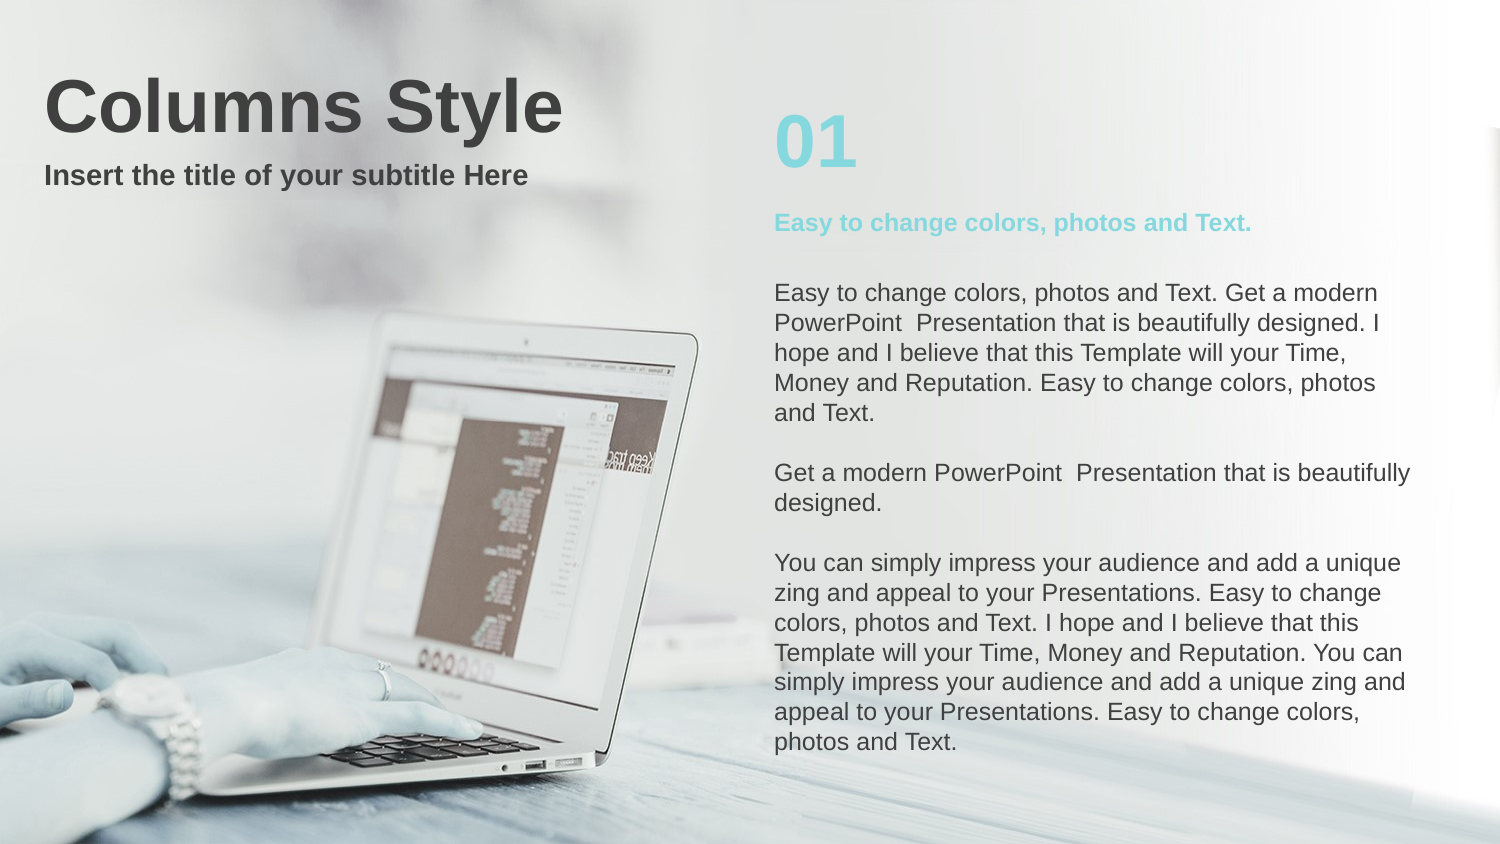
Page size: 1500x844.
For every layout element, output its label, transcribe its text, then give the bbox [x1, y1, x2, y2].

list Columns Style [29, 55, 727, 150]
text_box 01 [759, 84, 874, 190]
list Insert the title of your subtitle Here [29, 150, 727, 198]
picture [0, 0, 1500, 844]
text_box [759, 198, 1436, 767]
